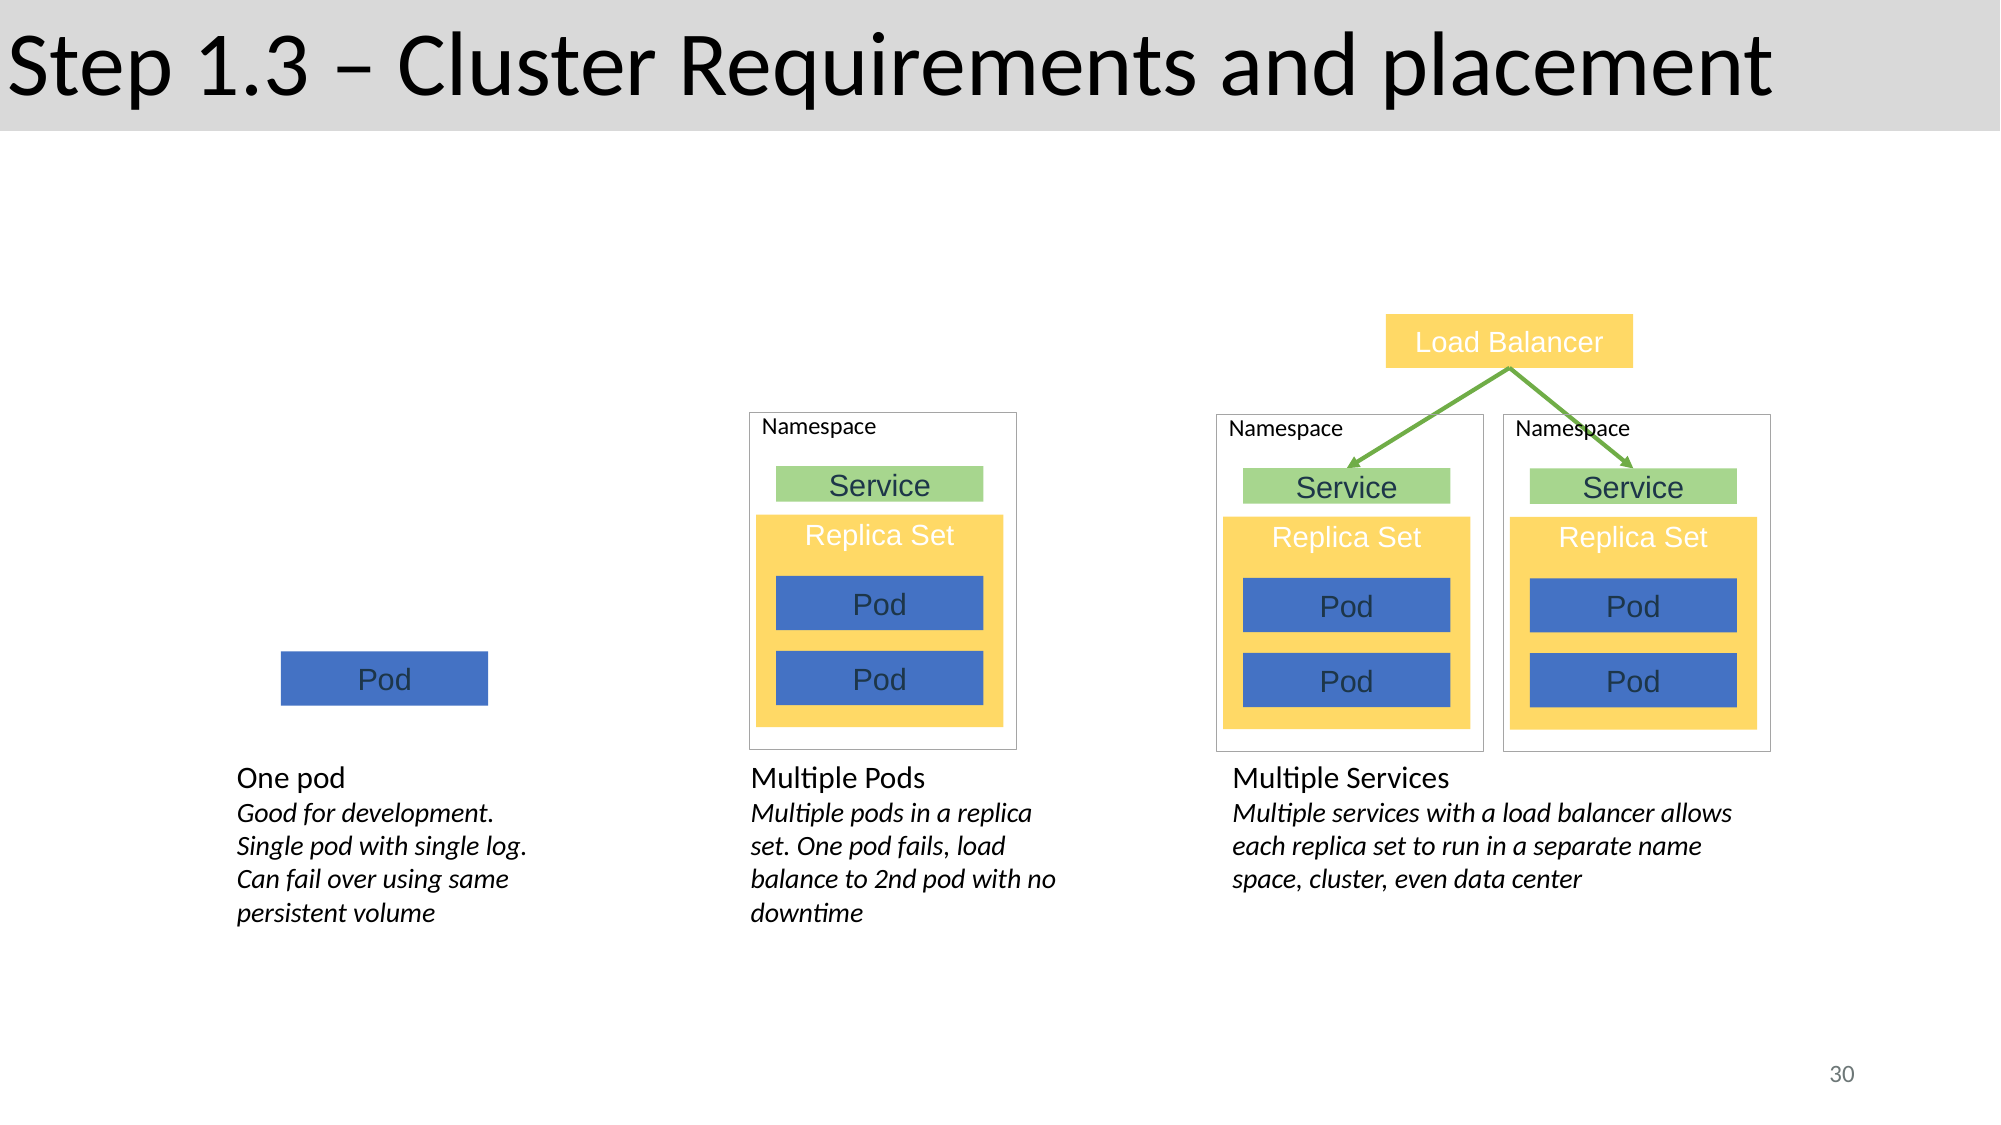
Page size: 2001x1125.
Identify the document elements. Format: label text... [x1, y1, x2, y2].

text_box Multiple Services Multiple services with a load balancer allows each replica set to run in a separate name space, cluster, even data center [1217, 749, 1771, 902]
slide_number 30 [1816, 1049, 1863, 1096]
text_box Pod [279, 649, 490, 708]
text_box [1510, 367, 1634, 404]
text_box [745, 402, 1018, 750]
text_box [1212, 404, 1485, 752]
text_box Load Balancer [1384, 312, 1635, 370]
text_box Step 1.3 – Cluster Requirements and placement [0, 0, 2000, 131]
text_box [1346, 367, 1510, 469]
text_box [1499, 404, 1771, 753]
text_box One pod Good for development. Single pod with single log. Can fail over using same persistent volume [222, 749, 548, 936]
text_box Multiple Pods Multiple pods in a replica set. One pod fails, load balance to 2nd pod with no downtime [735, 749, 1082, 936]
